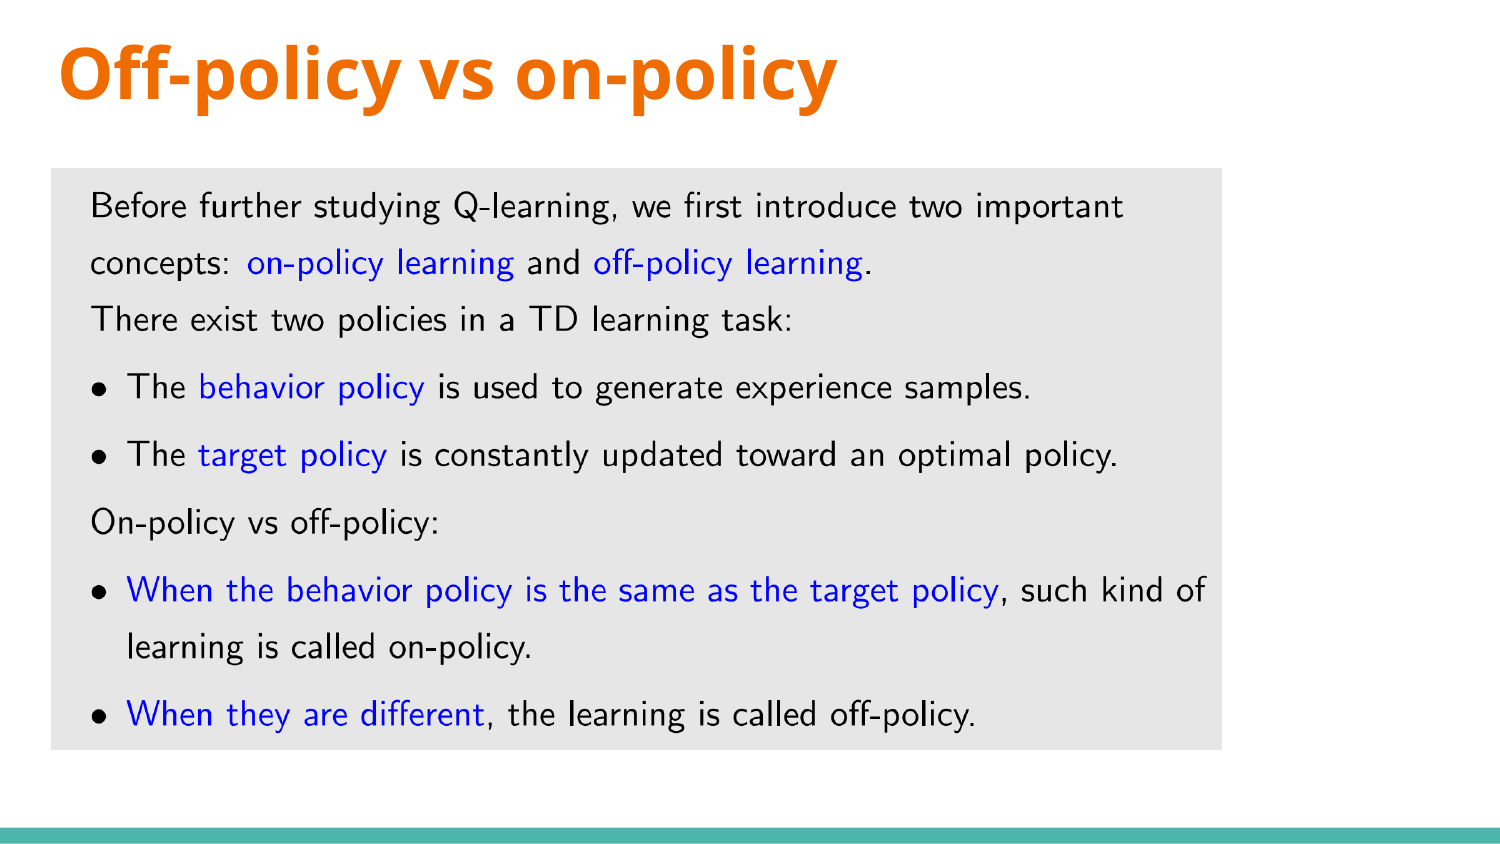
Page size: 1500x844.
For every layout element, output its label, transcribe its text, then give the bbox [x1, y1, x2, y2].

title Off-policy vs on-policy [42, 13, 1440, 130]
picture [50, 167, 1222, 750]
